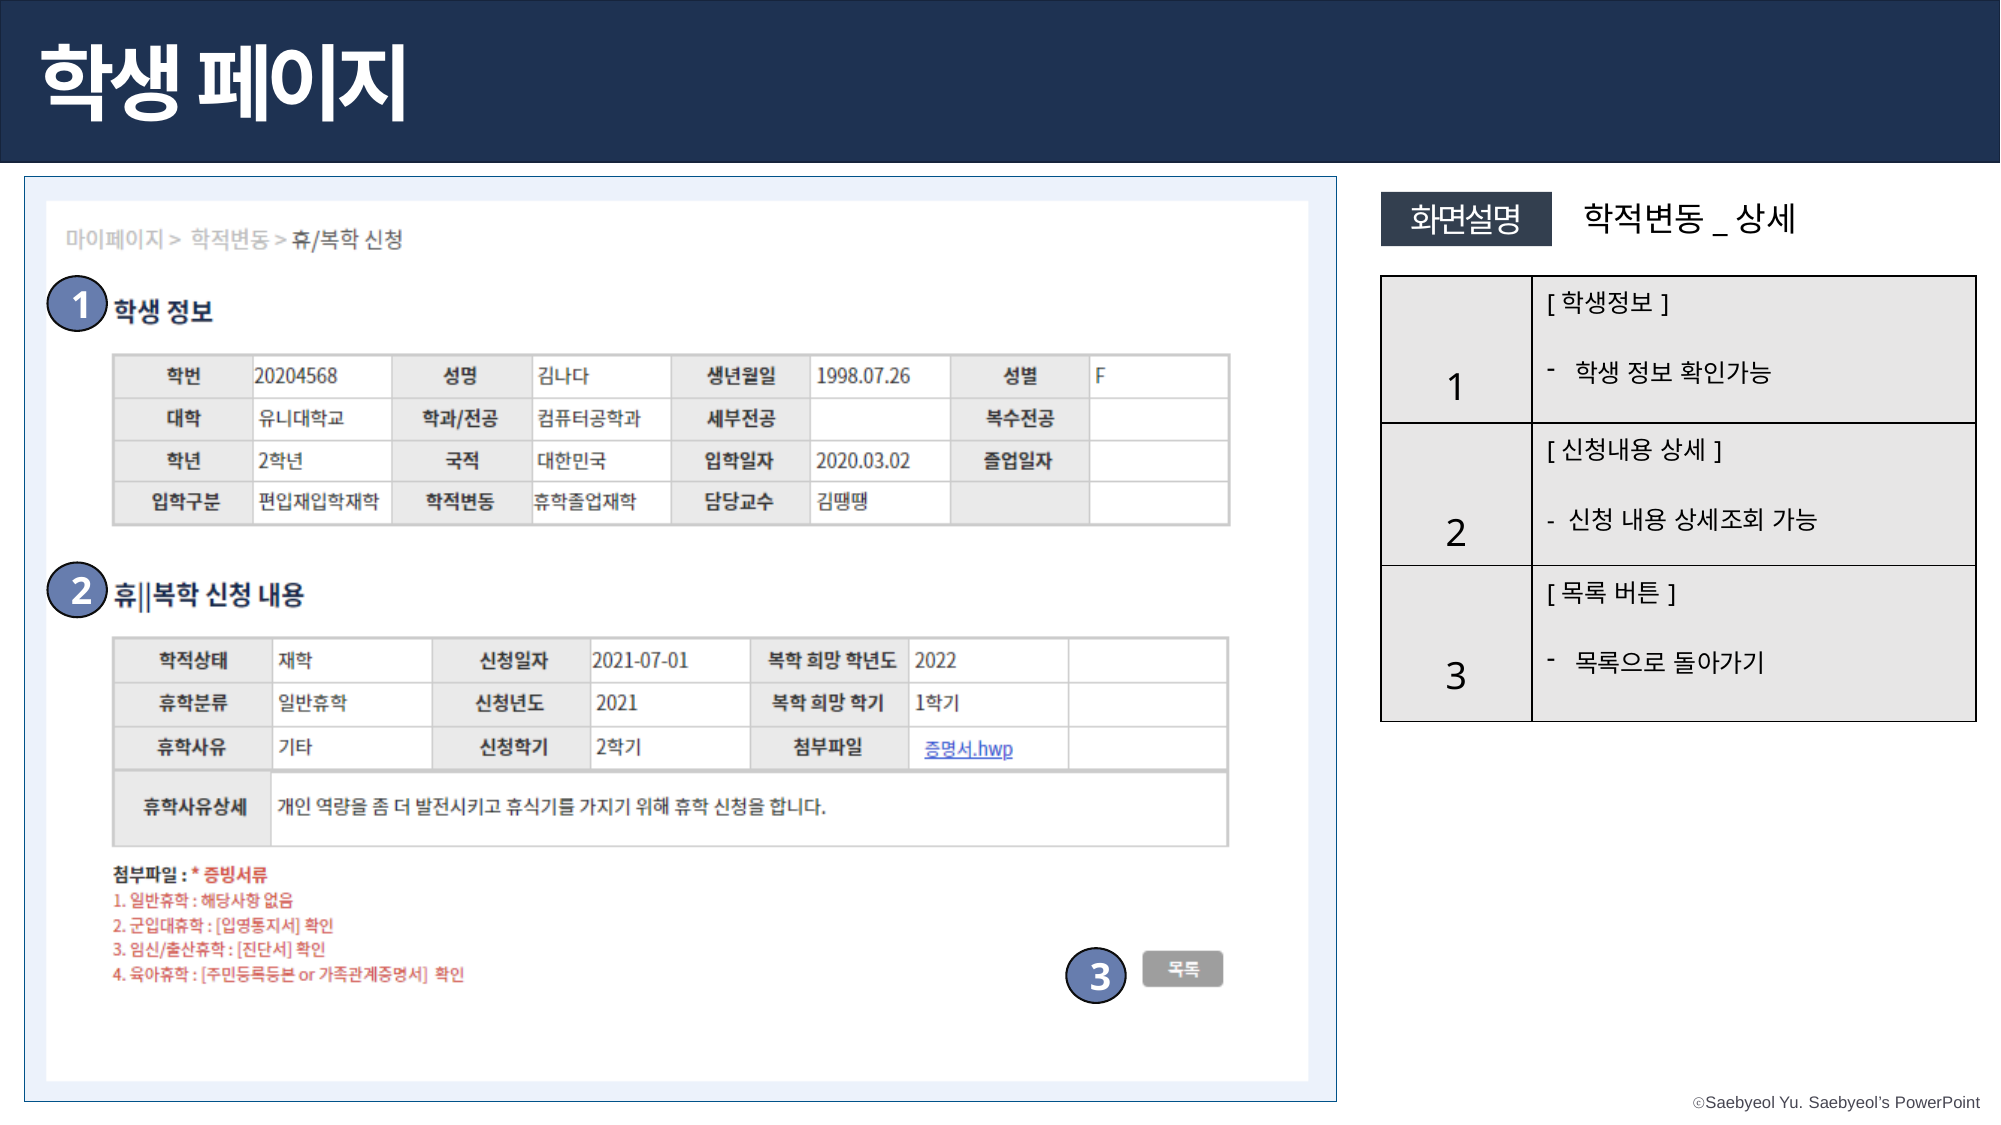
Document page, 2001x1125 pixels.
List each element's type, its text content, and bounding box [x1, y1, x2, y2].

table_cell [목록 버튼] 목록으로 돌아가기 [1533, 566, 1975, 721]
table_header 1 [1382, 277, 1531, 422]
table_cell 2 [1382, 424, 1531, 565]
table_cell [신청내용 상세] - 신청 내용 상세조회 가능 [1533, 424, 1975, 565]
text_box [0, 0, 2000, 163]
table_header [학생정보] 학생 정보 확인가능 [1533, 277, 1975, 422]
text_box 학생 페이지 [24, 23, 848, 139]
picture [23, 176, 1337, 1102]
text_box 학적변동_상세 [1499, 191, 1881, 246]
table_cell 3 [1382, 566, 1531, 721]
text_box 화면설명 [1380, 191, 1553, 247]
